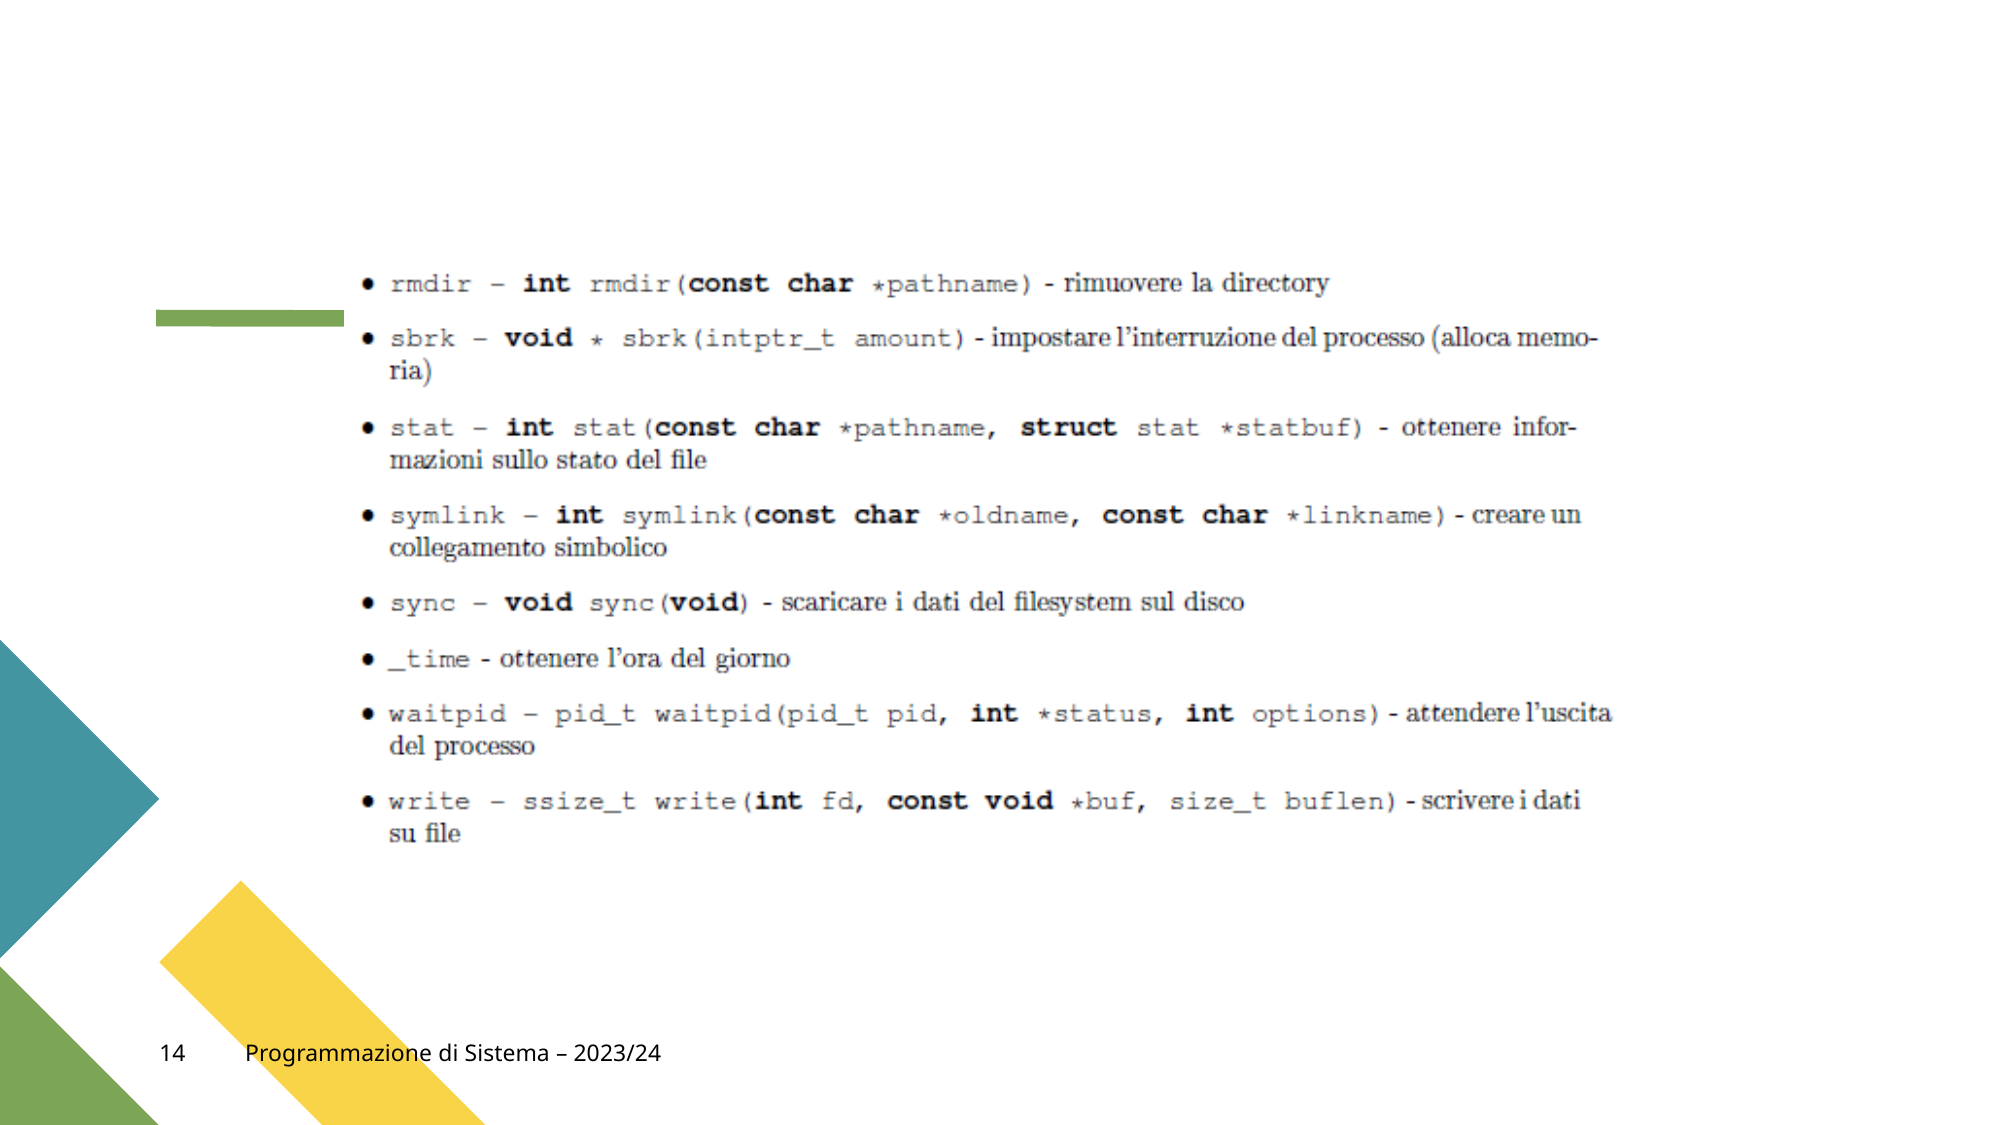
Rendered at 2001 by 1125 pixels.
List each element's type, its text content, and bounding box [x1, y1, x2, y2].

picture [344, 261, 1656, 864]
slide_number 14 [159, 1038, 246, 1080]
footer Programmazione di Sistema – 2023/24 [246, 1038, 664, 1080]
